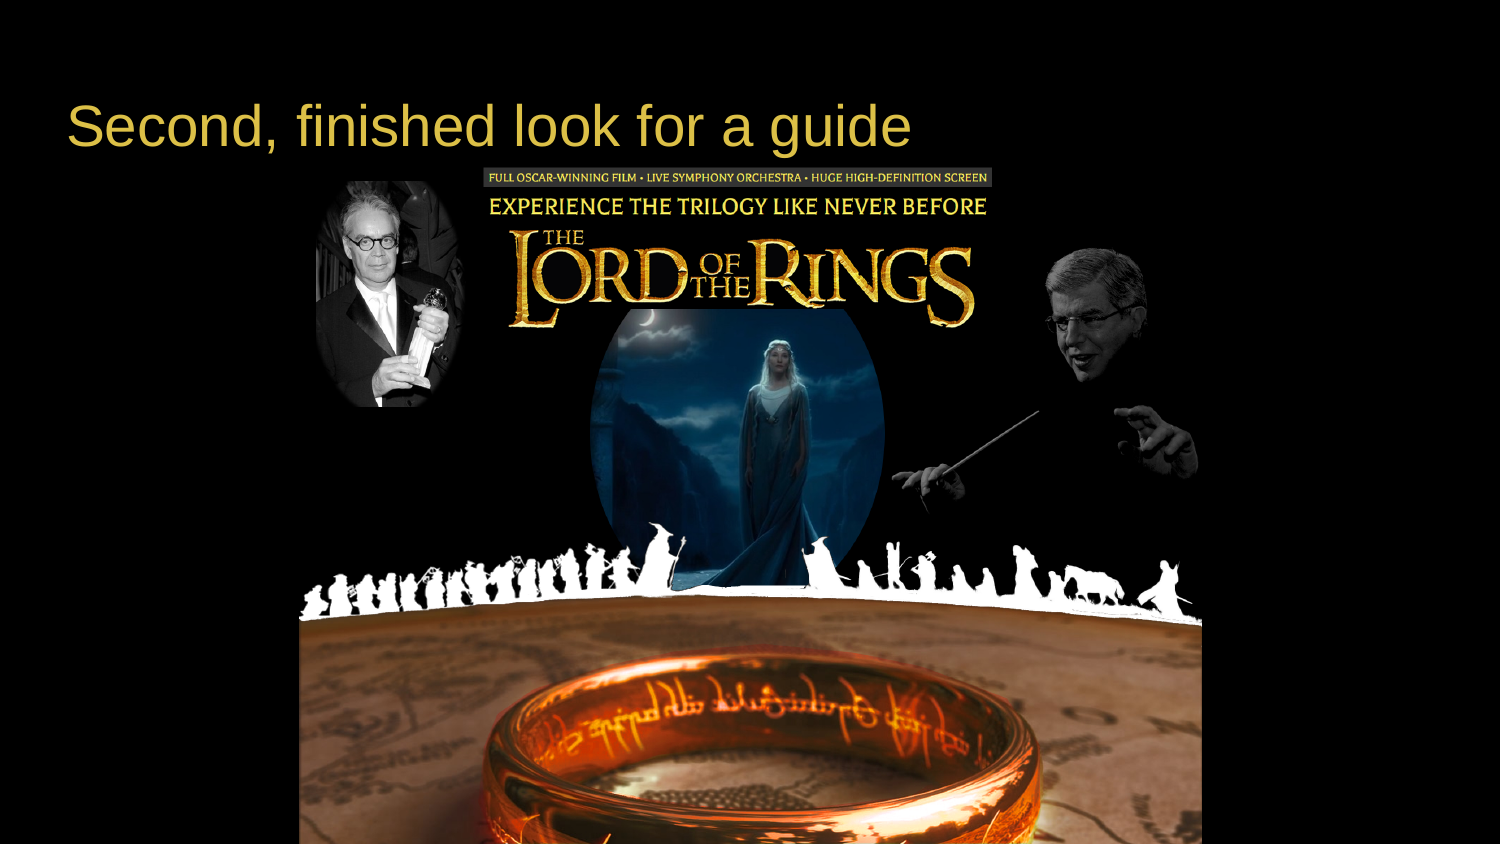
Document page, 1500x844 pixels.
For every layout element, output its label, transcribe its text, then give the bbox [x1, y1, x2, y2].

title Second, finished look for a guide [51, 72, 1449, 167]
picture [298, 166, 1202, 844]
